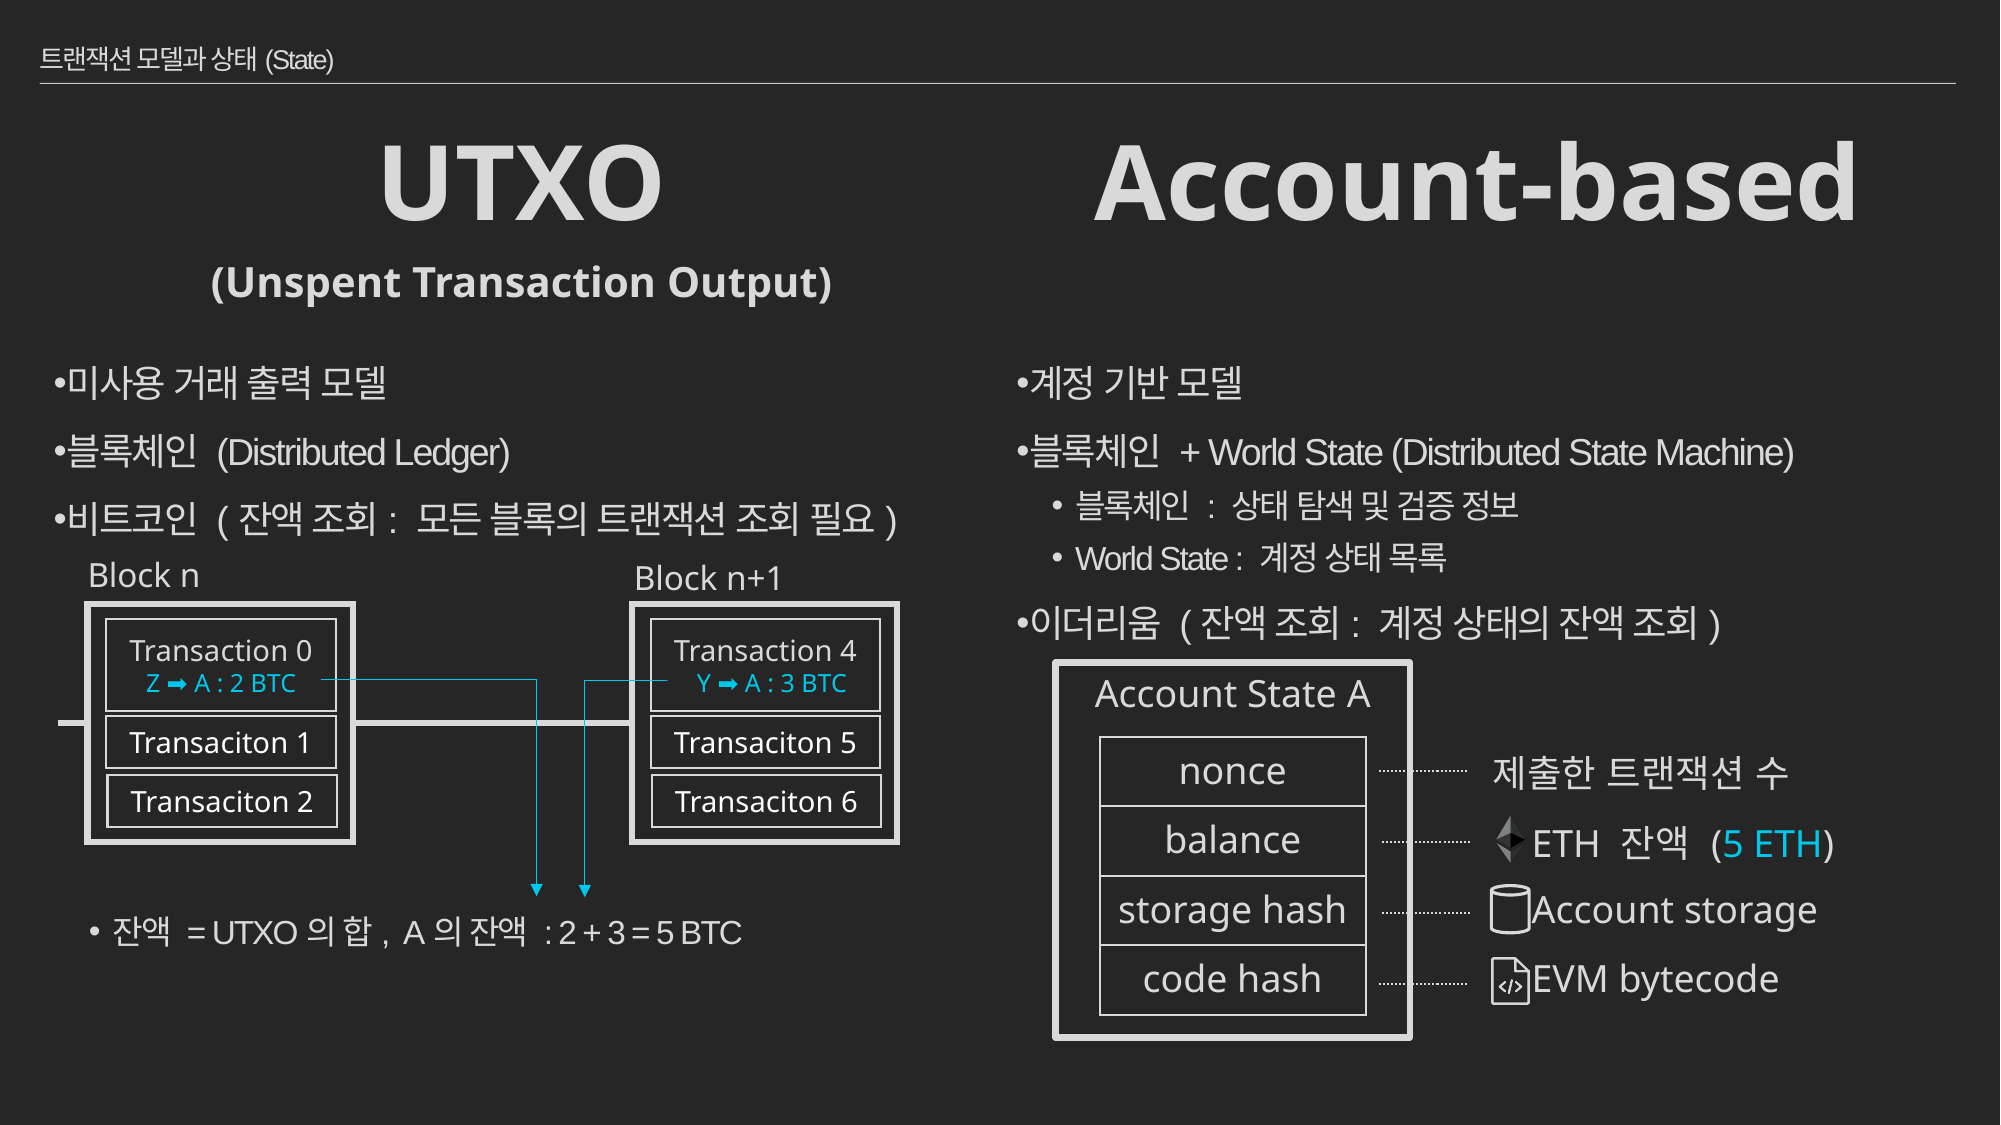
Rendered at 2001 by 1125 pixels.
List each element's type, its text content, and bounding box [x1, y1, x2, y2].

table_cell ETH 잔액 (5 ETH) [1478, 806, 1957, 876]
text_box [321, 679, 537, 897]
table_cell storage hash [1101, 877, 1365, 944]
table_cell Account storage [1478, 876, 1957, 945]
title 트랜잭션 모델과 상태(State) [39, 31, 1961, 84]
table_cell code hash [1101, 946, 1365, 1014]
picture [1490, 811, 1530, 871]
list 미사용 거래 출력 모델 블록체인 (Distributed Ledger) 비트코인 (잔액 조회: 모든 블록의 트랜잭션 조회 필요) 잔액 = UTXO의 합, A의 잔액 : 2 + 3 = 5 BTC [38, 350, 1000, 1100]
picture [1491, 957, 1530, 1005]
table_header nonce [1101, 738, 1365, 805]
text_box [57, 547, 898, 843]
text_box Account State A [1055, 662, 1410, 1038]
text_box 계정 기반 모델 블록체인 + World State (Distributed State Machine) 블록체인 : 상태 탐색 및 검증 정보 World State : 계정 상태 목록 이더리움 (잔액 조회: 계정 상태의 잔액 조회) [1001, 350, 1963, 1064]
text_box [584, 680, 668, 898]
text_box UTXO [362, 109, 681, 248]
text_box Account-based [1080, 108, 1878, 249]
text_box (Unspent Transaction Output) [196, 248, 848, 313]
table_header 제출한 트랜잭션 수 [1478, 737, 1957, 806]
table_cell balance [1101, 807, 1365, 875]
table_cell EVM bytecode [1478, 945, 1957, 1015]
